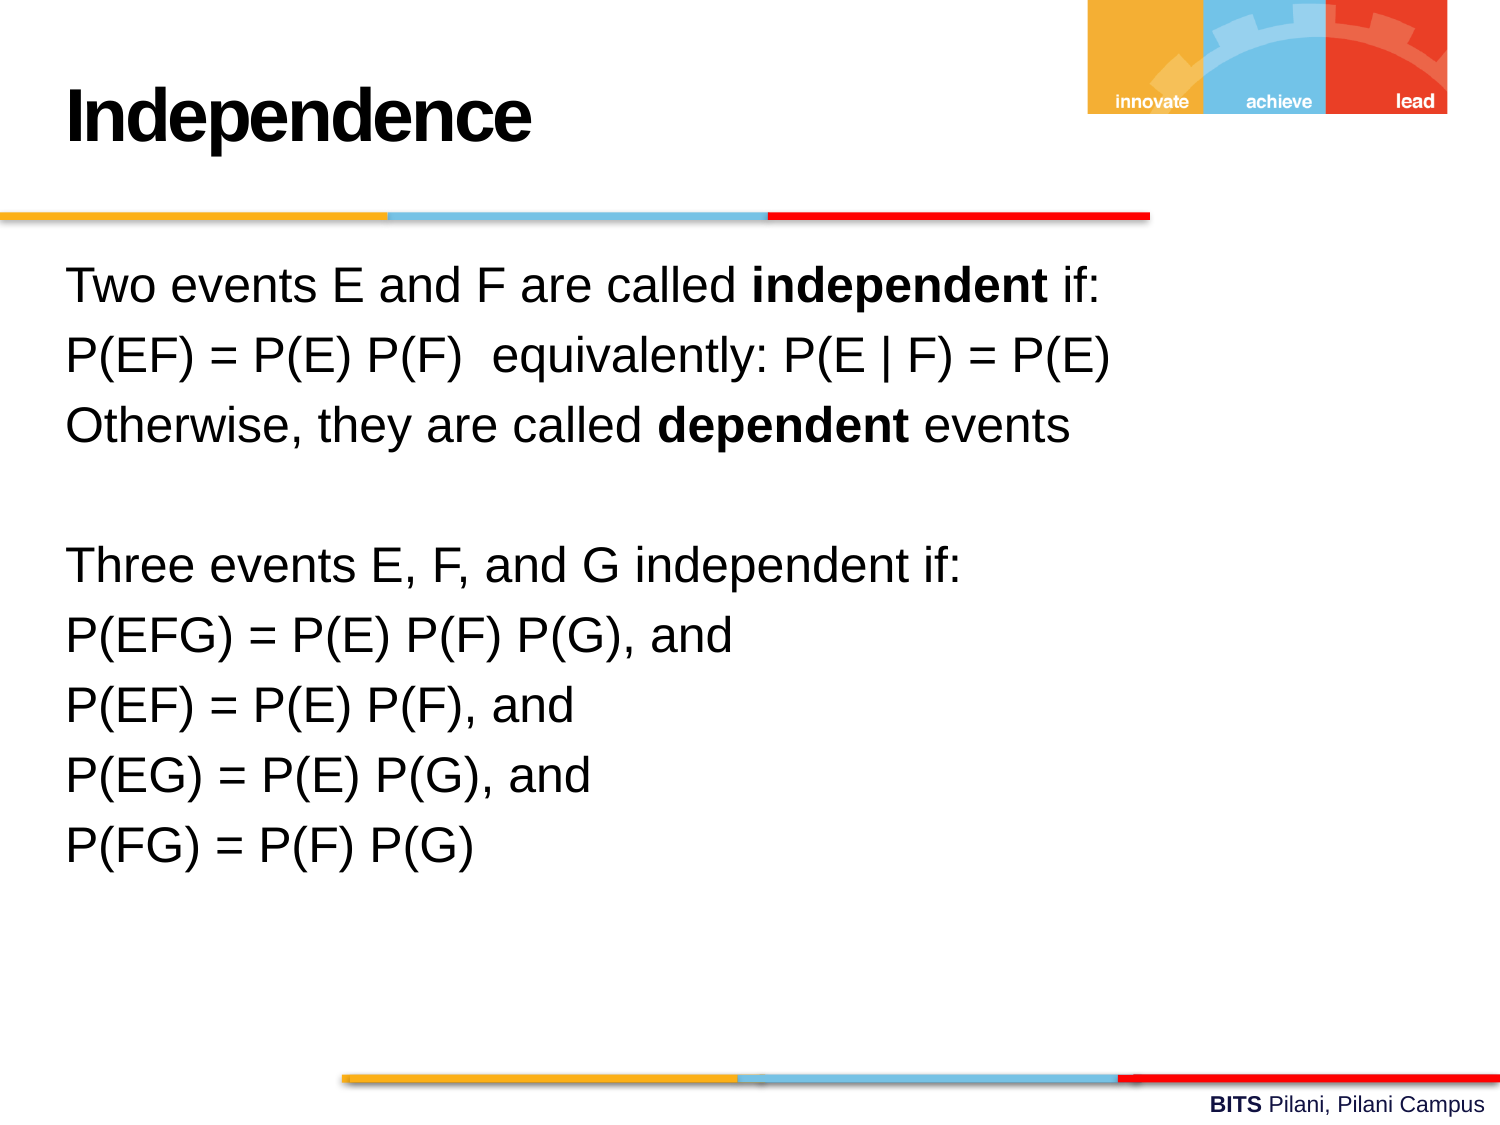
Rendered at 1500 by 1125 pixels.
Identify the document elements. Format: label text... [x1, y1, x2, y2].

list Independence [49, 24, 1088, 213]
list Two events E and F are called independent if: P(EF) = P(E) P(F) equivalently: P(E | F) = P(E) Otherwise, they are called dependent events Three events E, F, and G independent if: P(EFG) = P(E) P(F) P(G), and P(EF) = P(E) P(F), and P(EG) = P(E) P(G), and P(FG) = P(F) P(G) [49, 244, 1401, 988]
picture [1087, 0, 1448, 114]
